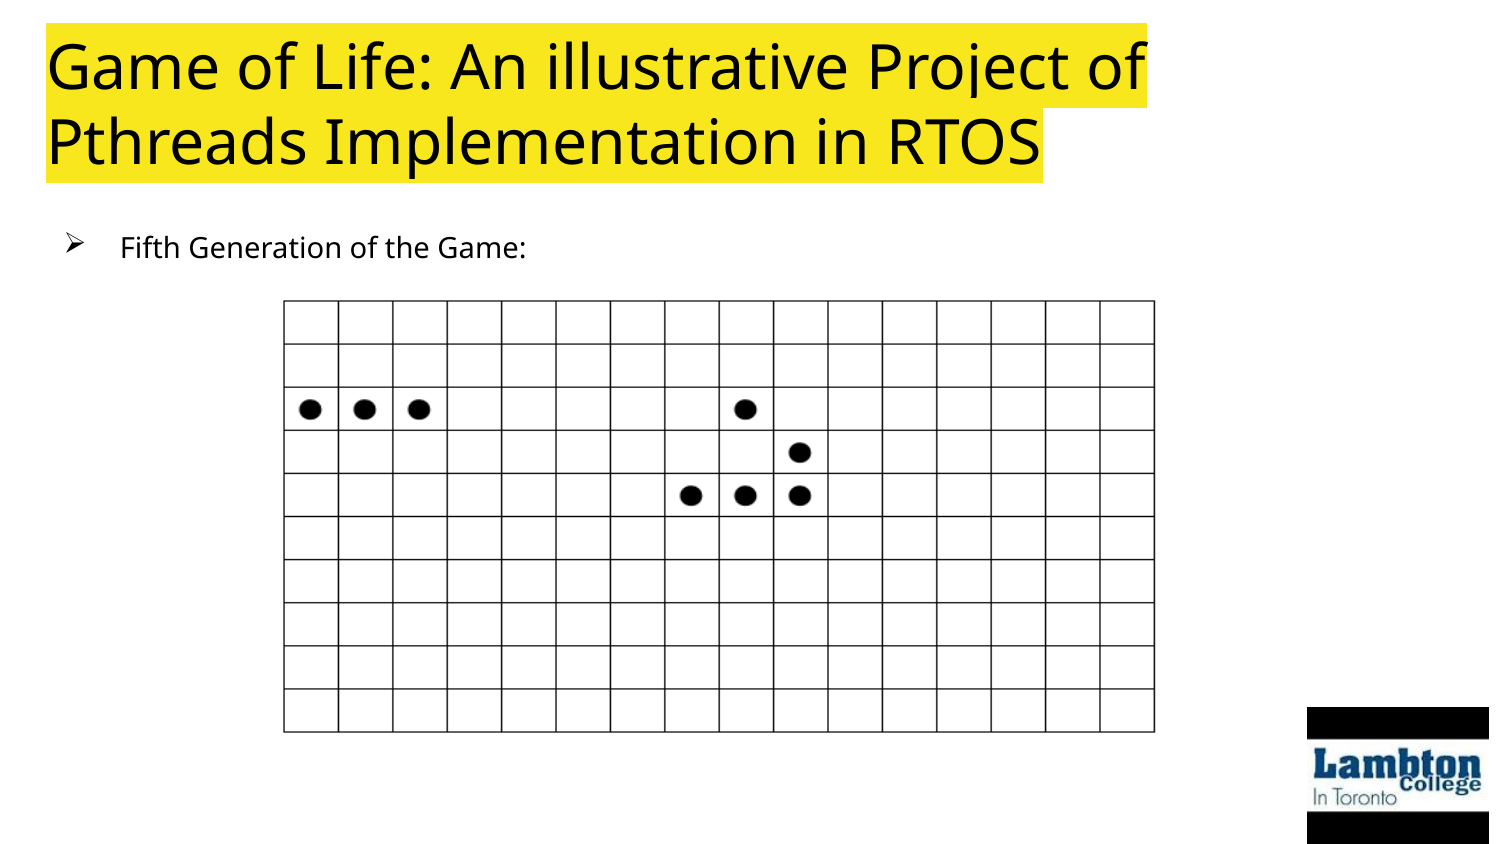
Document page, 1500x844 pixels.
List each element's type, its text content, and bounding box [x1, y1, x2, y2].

picture [1307, 707, 1489, 844]
text_box Game of Life: An illustrative Project of Pthreads Implementation in RTOS [31, 12, 1430, 185]
picture [270, 284, 1172, 749]
text_box Fifth Generation of the Game: [30, 209, 1413, 757]
